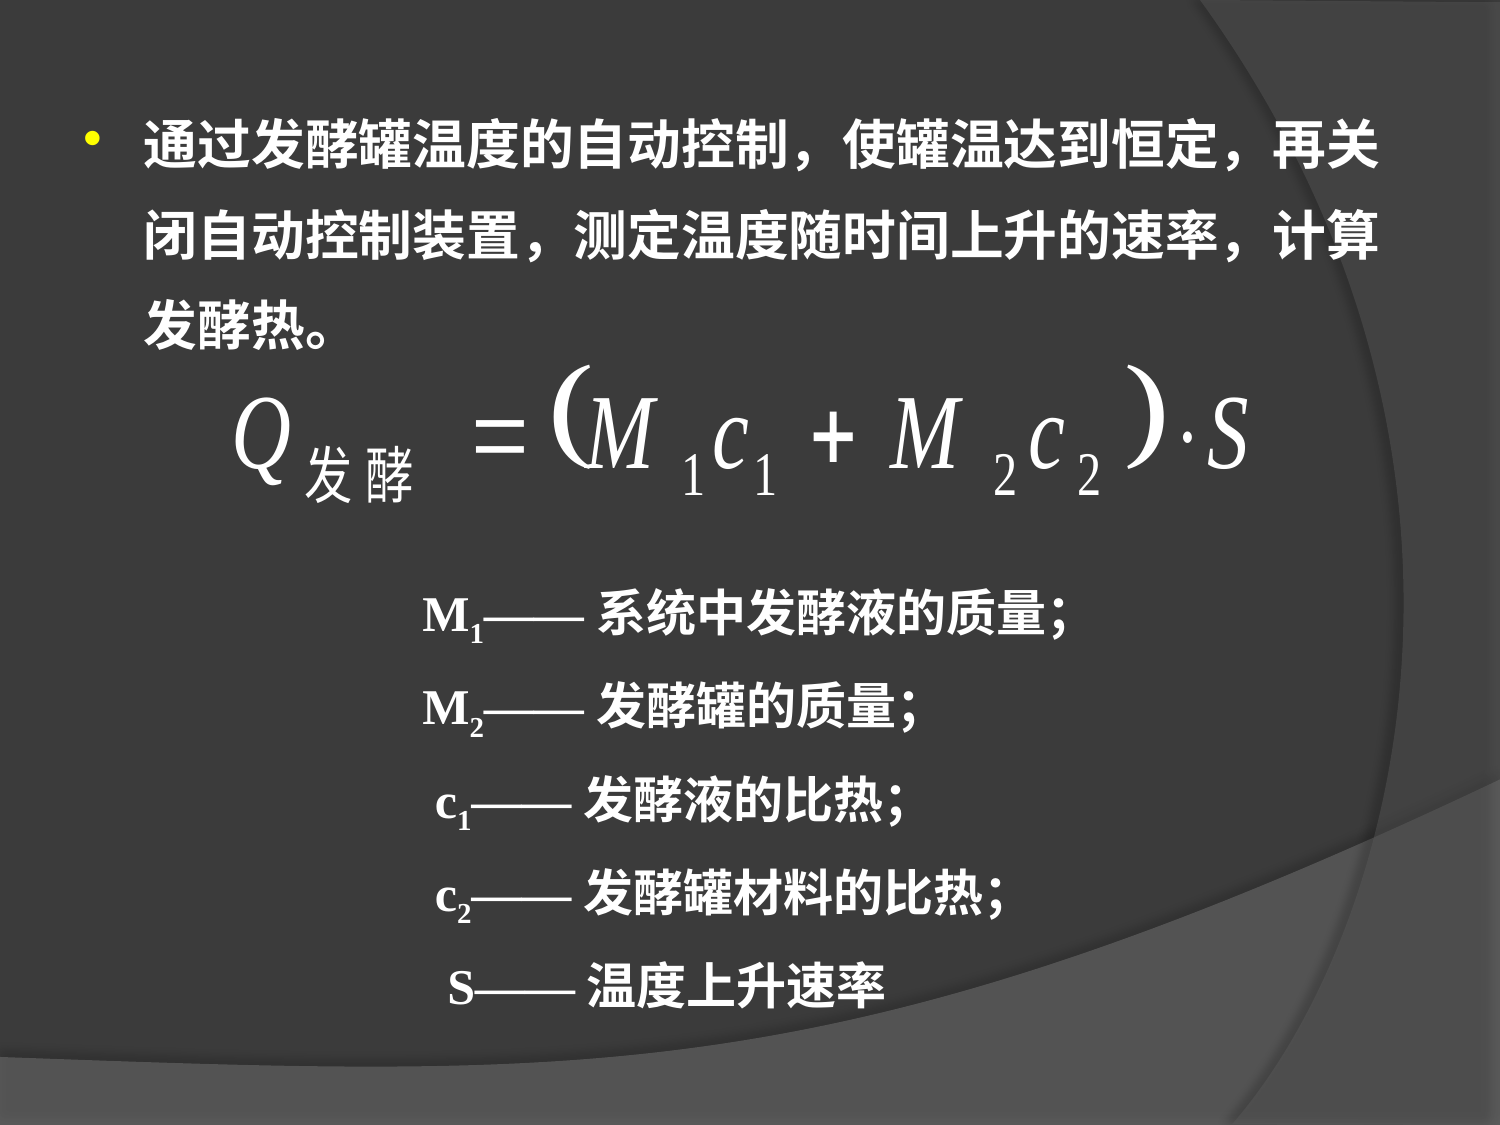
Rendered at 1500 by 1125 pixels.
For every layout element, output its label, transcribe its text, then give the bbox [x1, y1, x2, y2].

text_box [218, 361, 1285, 516]
text_box M1——系统中发酵液的质量； M2——发酵罐的质量； c1——发酵液的比热； c2——发酵罐材料的比热； S——温度上升速率 [407, 574, 1158, 1022]
list 通过发酵罐温度的自动控制，使罐温达到恒定，再关闭自动控制装置，测定温度随时间上升的速率，计算发酵热。 [64, 78, 1436, 366]
